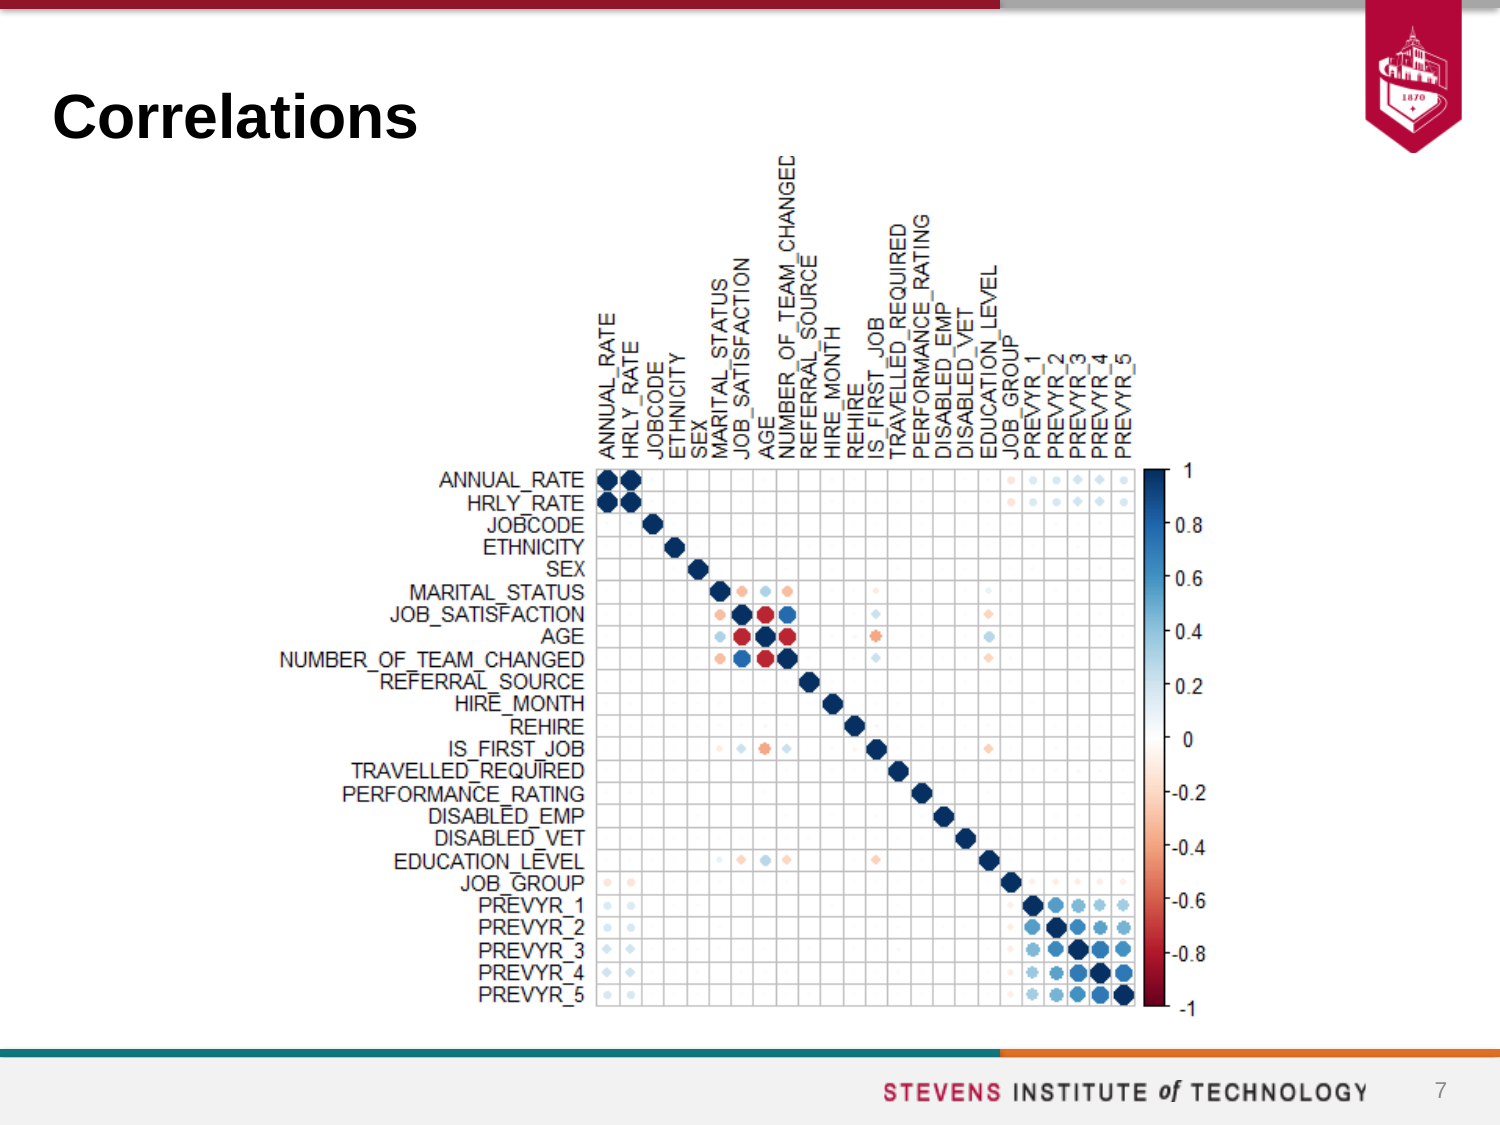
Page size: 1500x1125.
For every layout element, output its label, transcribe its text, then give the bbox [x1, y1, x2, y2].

picture [233, 156, 1236, 1018]
slide_number 7 [1401, 1059, 1481, 1120]
title Correlations [37, 68, 1236, 157]
